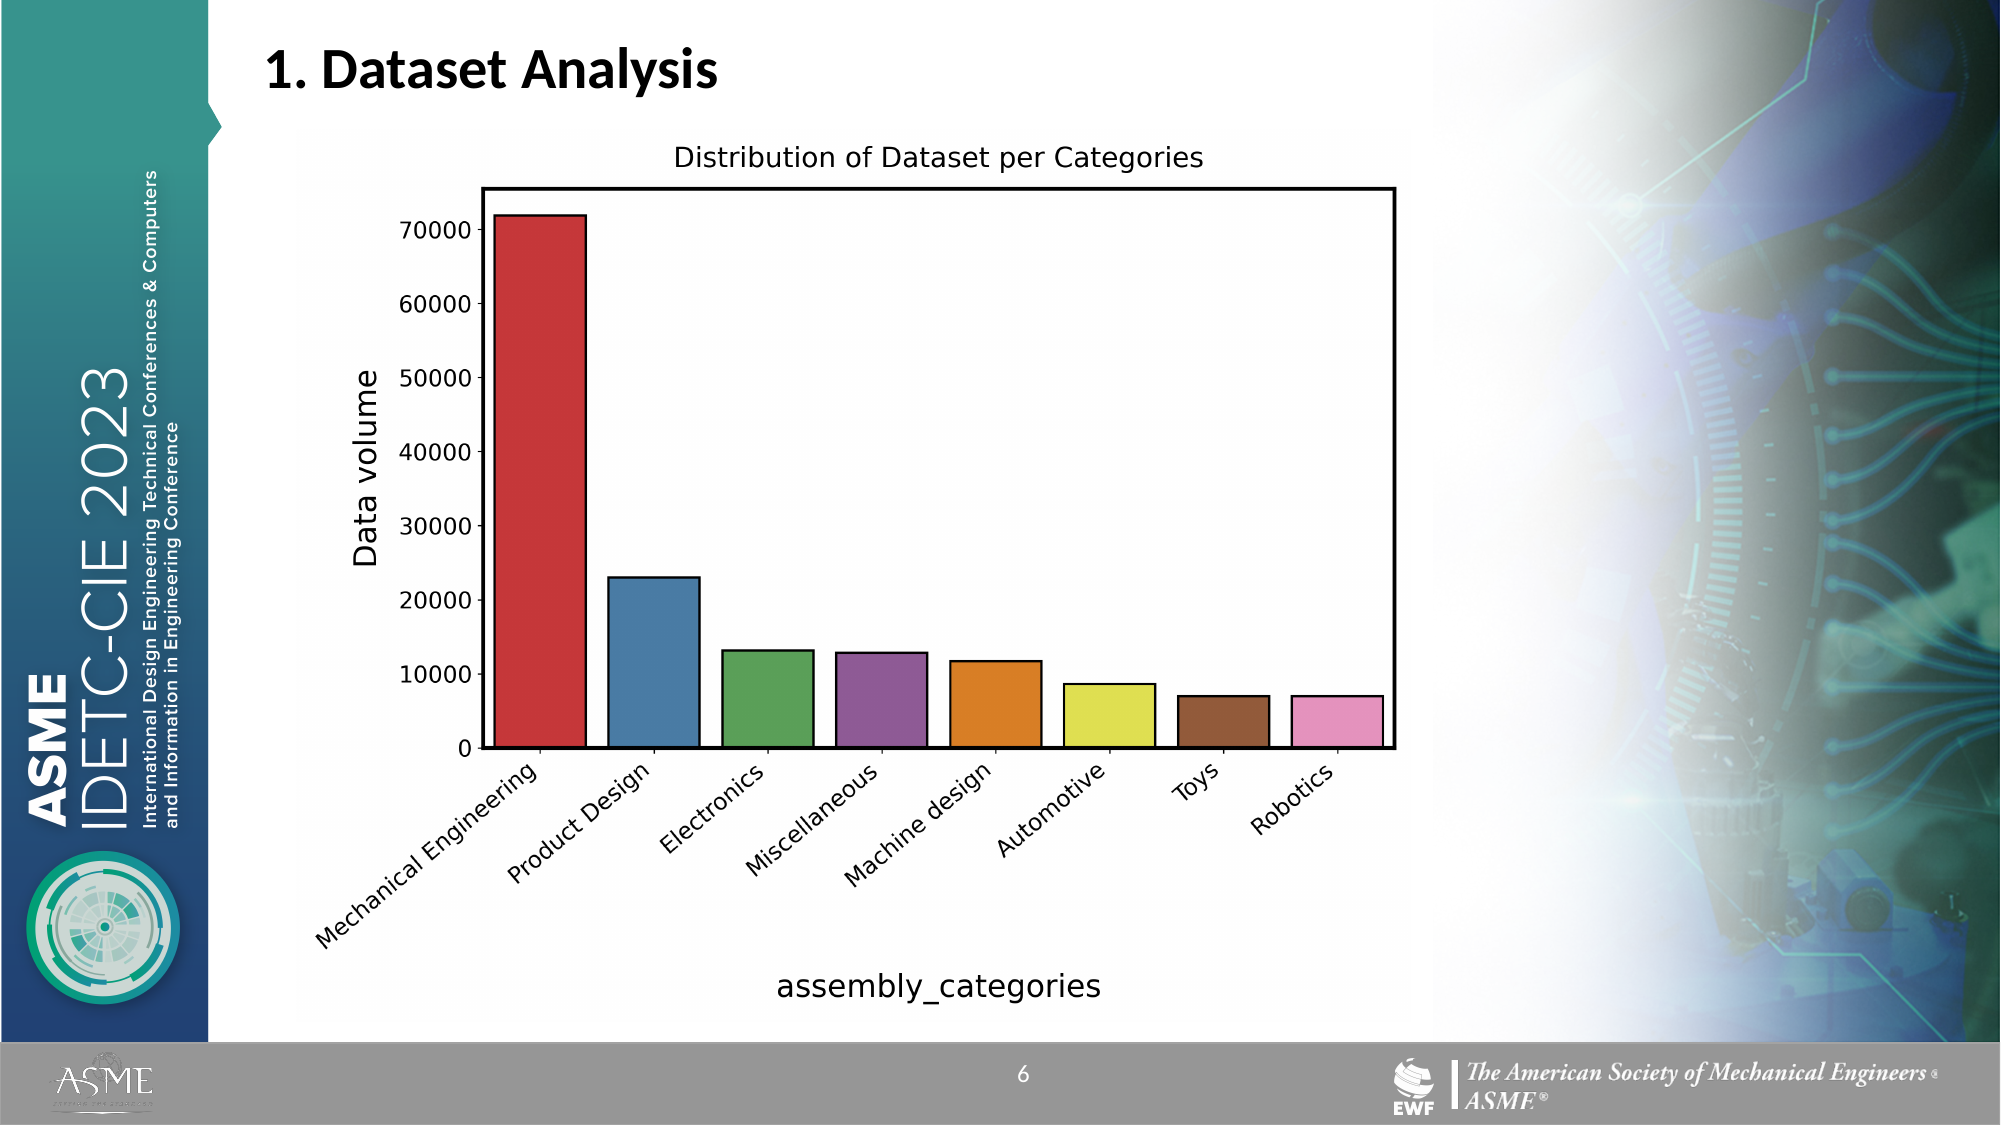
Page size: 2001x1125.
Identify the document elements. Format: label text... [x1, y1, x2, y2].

slide_number 6 [594, 1042, 1045, 1103]
picture [1394, 1058, 1434, 1115]
text_box 1. Dataset Analysis [248, 22, 1150, 108]
picture [1433, 0, 2000, 1042]
picture [296, 129, 1411, 1022]
picture [0, 0, 222, 1042]
picture [49, 1052, 153, 1114]
